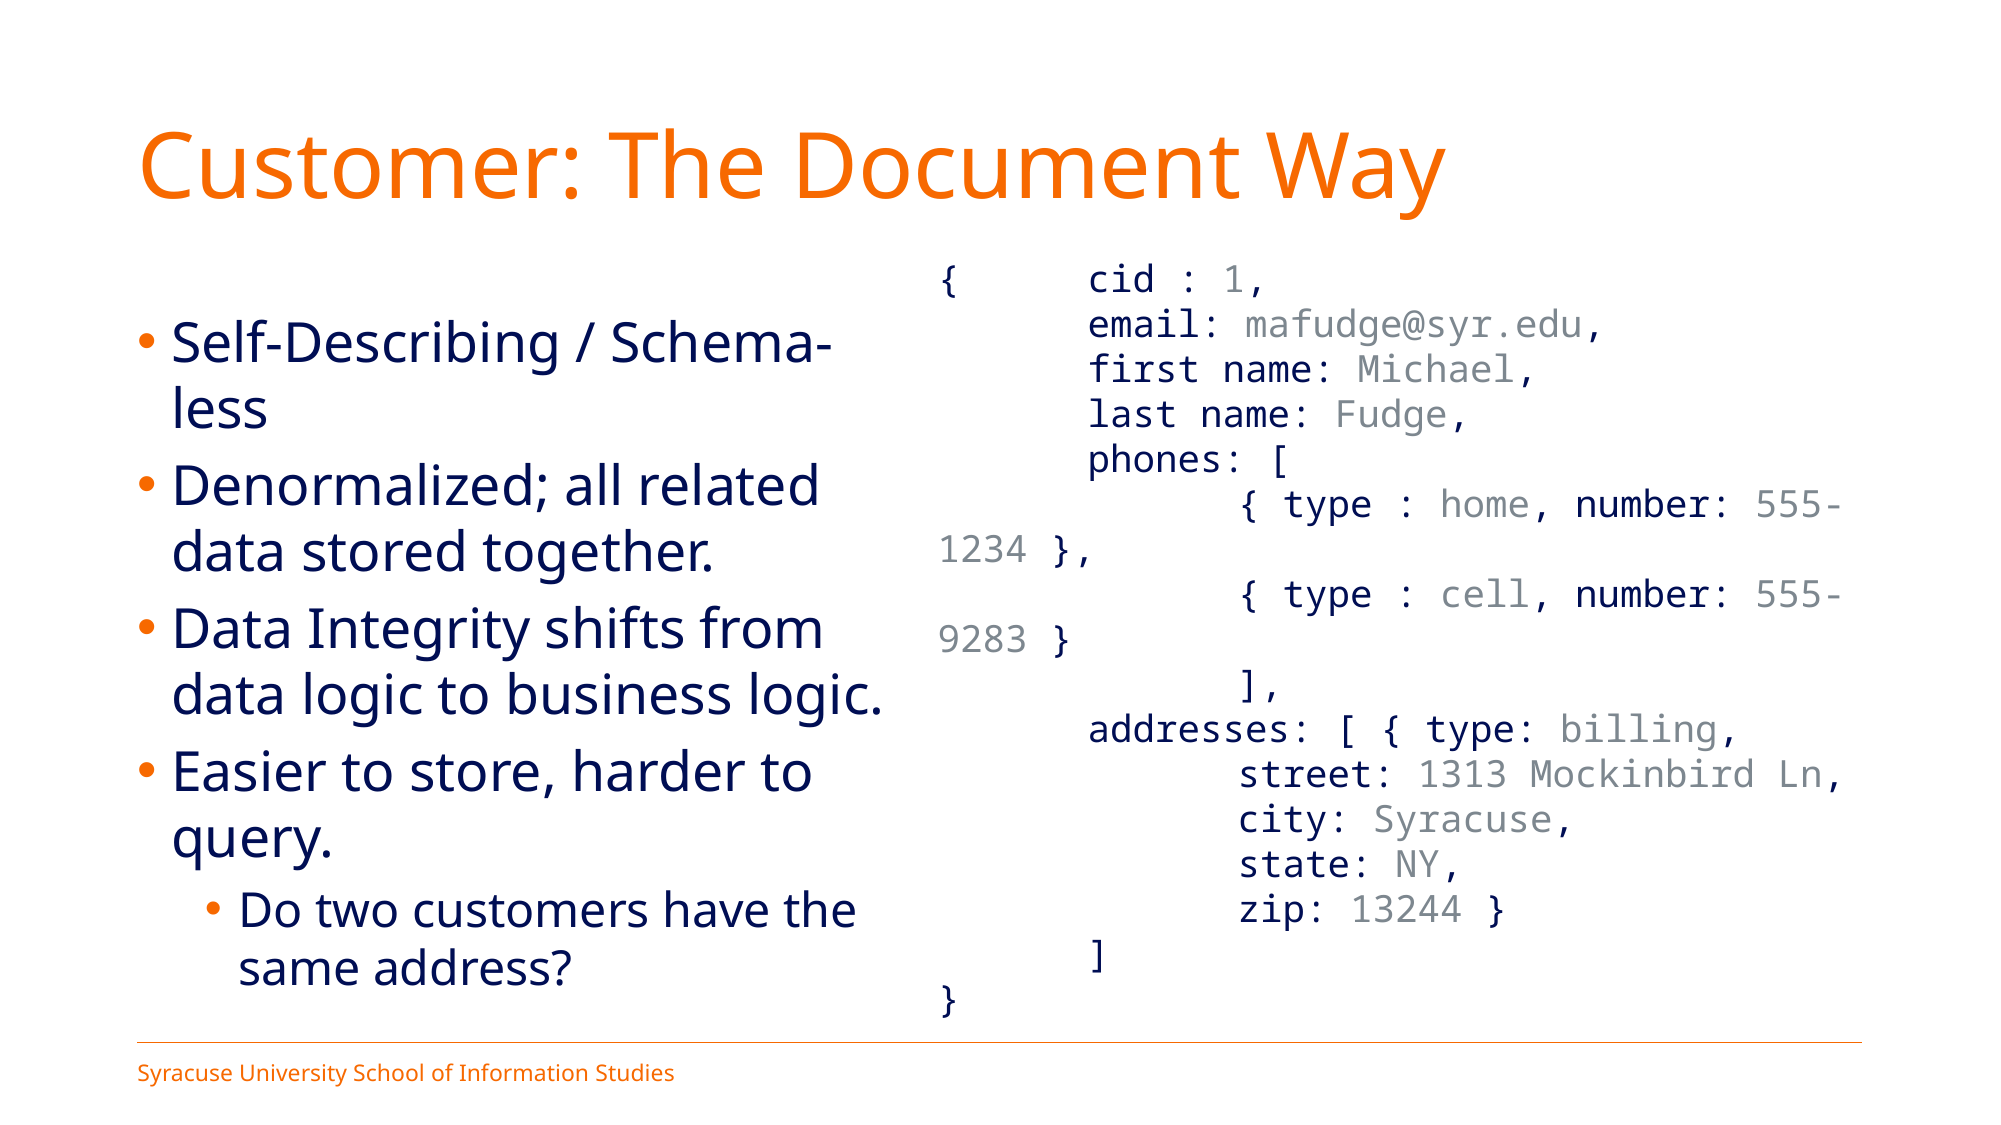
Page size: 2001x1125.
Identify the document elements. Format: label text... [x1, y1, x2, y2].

title Customer: The Document Way [137, 59, 1863, 278]
list Self-Describing / Schema-less Denormalized; all related data stored together. Data Integrity shifts from data logic to business logic. Easier to store, harder to query. Do two customers have the same address? [137, 299, 926, 1014]
list { cid : 1, email: mafudge@syr.edu, first name: Michael, last name: Fudge, phones: [ { type : home, number: 555-1234 }, { type : cell, number: 555-9283 } ], addresses: [ { type: billing, street: 1313 Mockinbird Ln, city: Syracuse, state: NY, zip: 13244 } ] } [937, 247, 1961, 1040]
